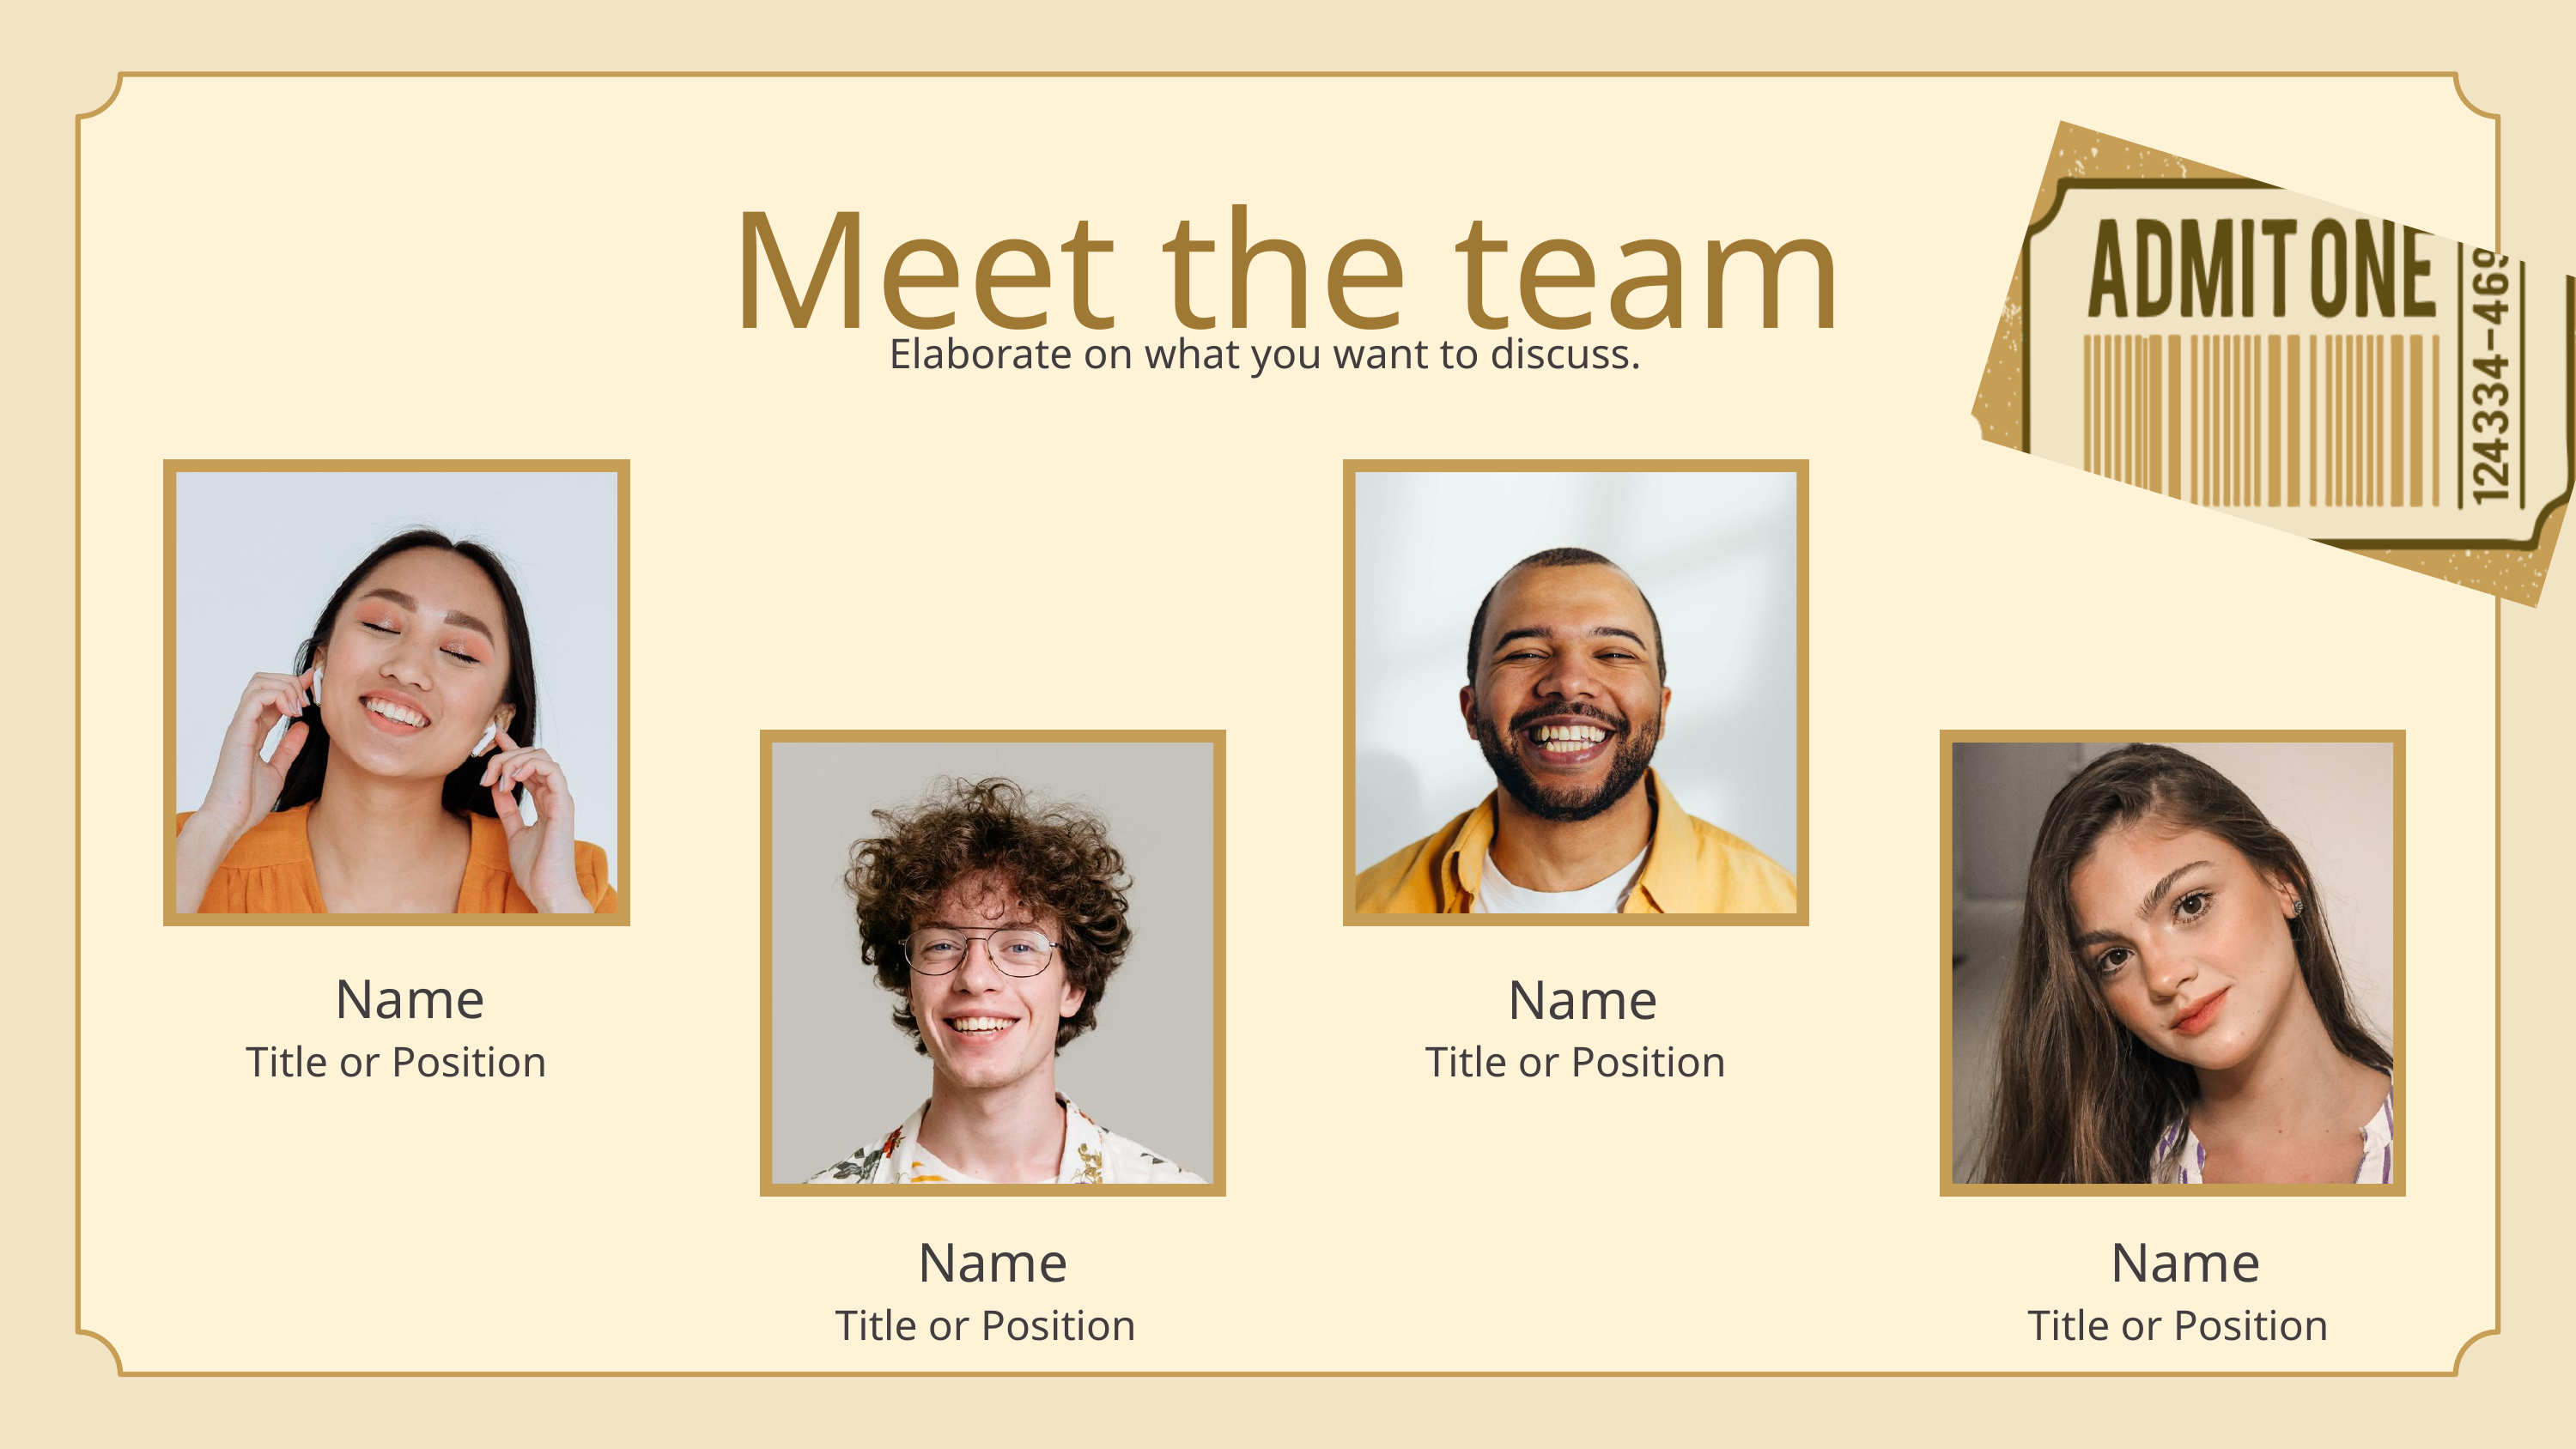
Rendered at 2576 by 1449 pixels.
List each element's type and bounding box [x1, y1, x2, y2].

text_box [1939, 696, 2407, 1197]
text_box [759, 696, 1227, 1197]
text_box [2501, 254, 2576, 609]
text_box [1342, 426, 1810, 927]
text_box [163, 426, 631, 927]
text_box [77, 64, 2499, 1375]
